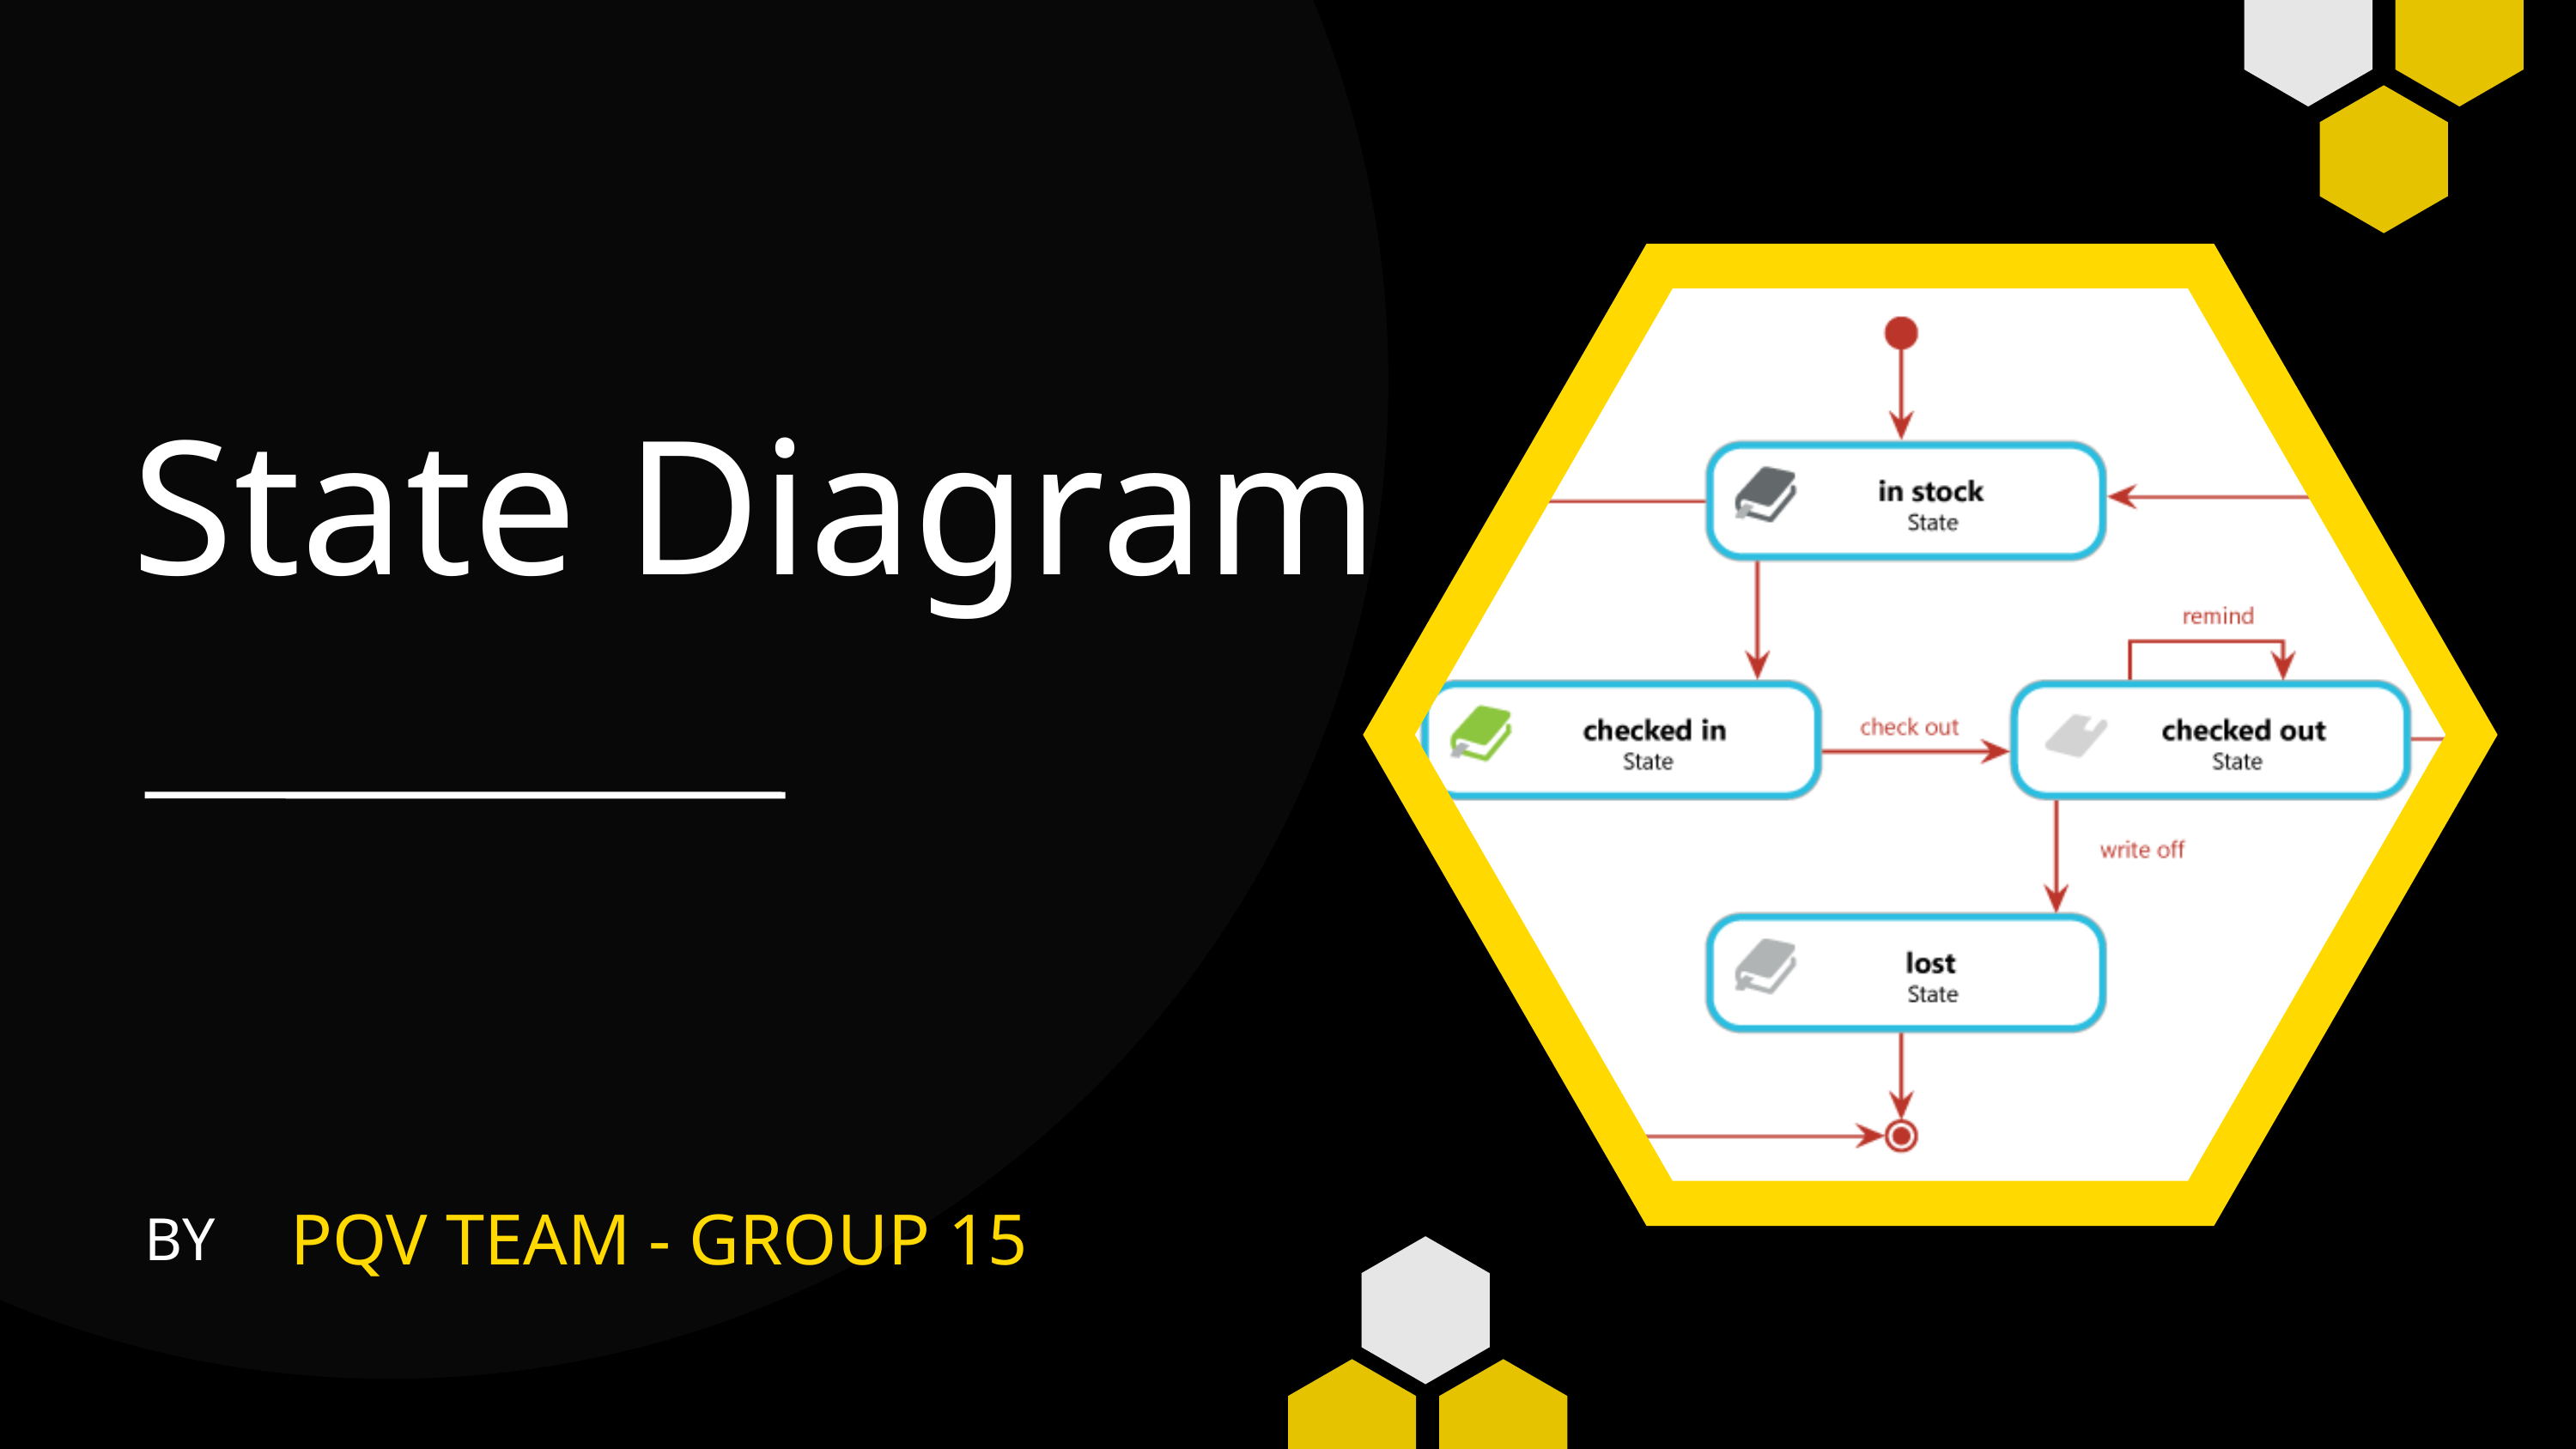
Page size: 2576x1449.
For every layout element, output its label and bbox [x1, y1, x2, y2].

text_box [2319, 85, 2449, 233]
text_box [1361, 1235, 1491, 1385]
text_box [1363, 243, 2498, 1227]
text_box [0, 0, 1389, 1379]
text_box [2244, 0, 2372, 107]
text_box [1438, 1359, 1568, 1449]
text_box [1287, 1359, 1417, 1449]
text_box [2395, 0, 2524, 107]
